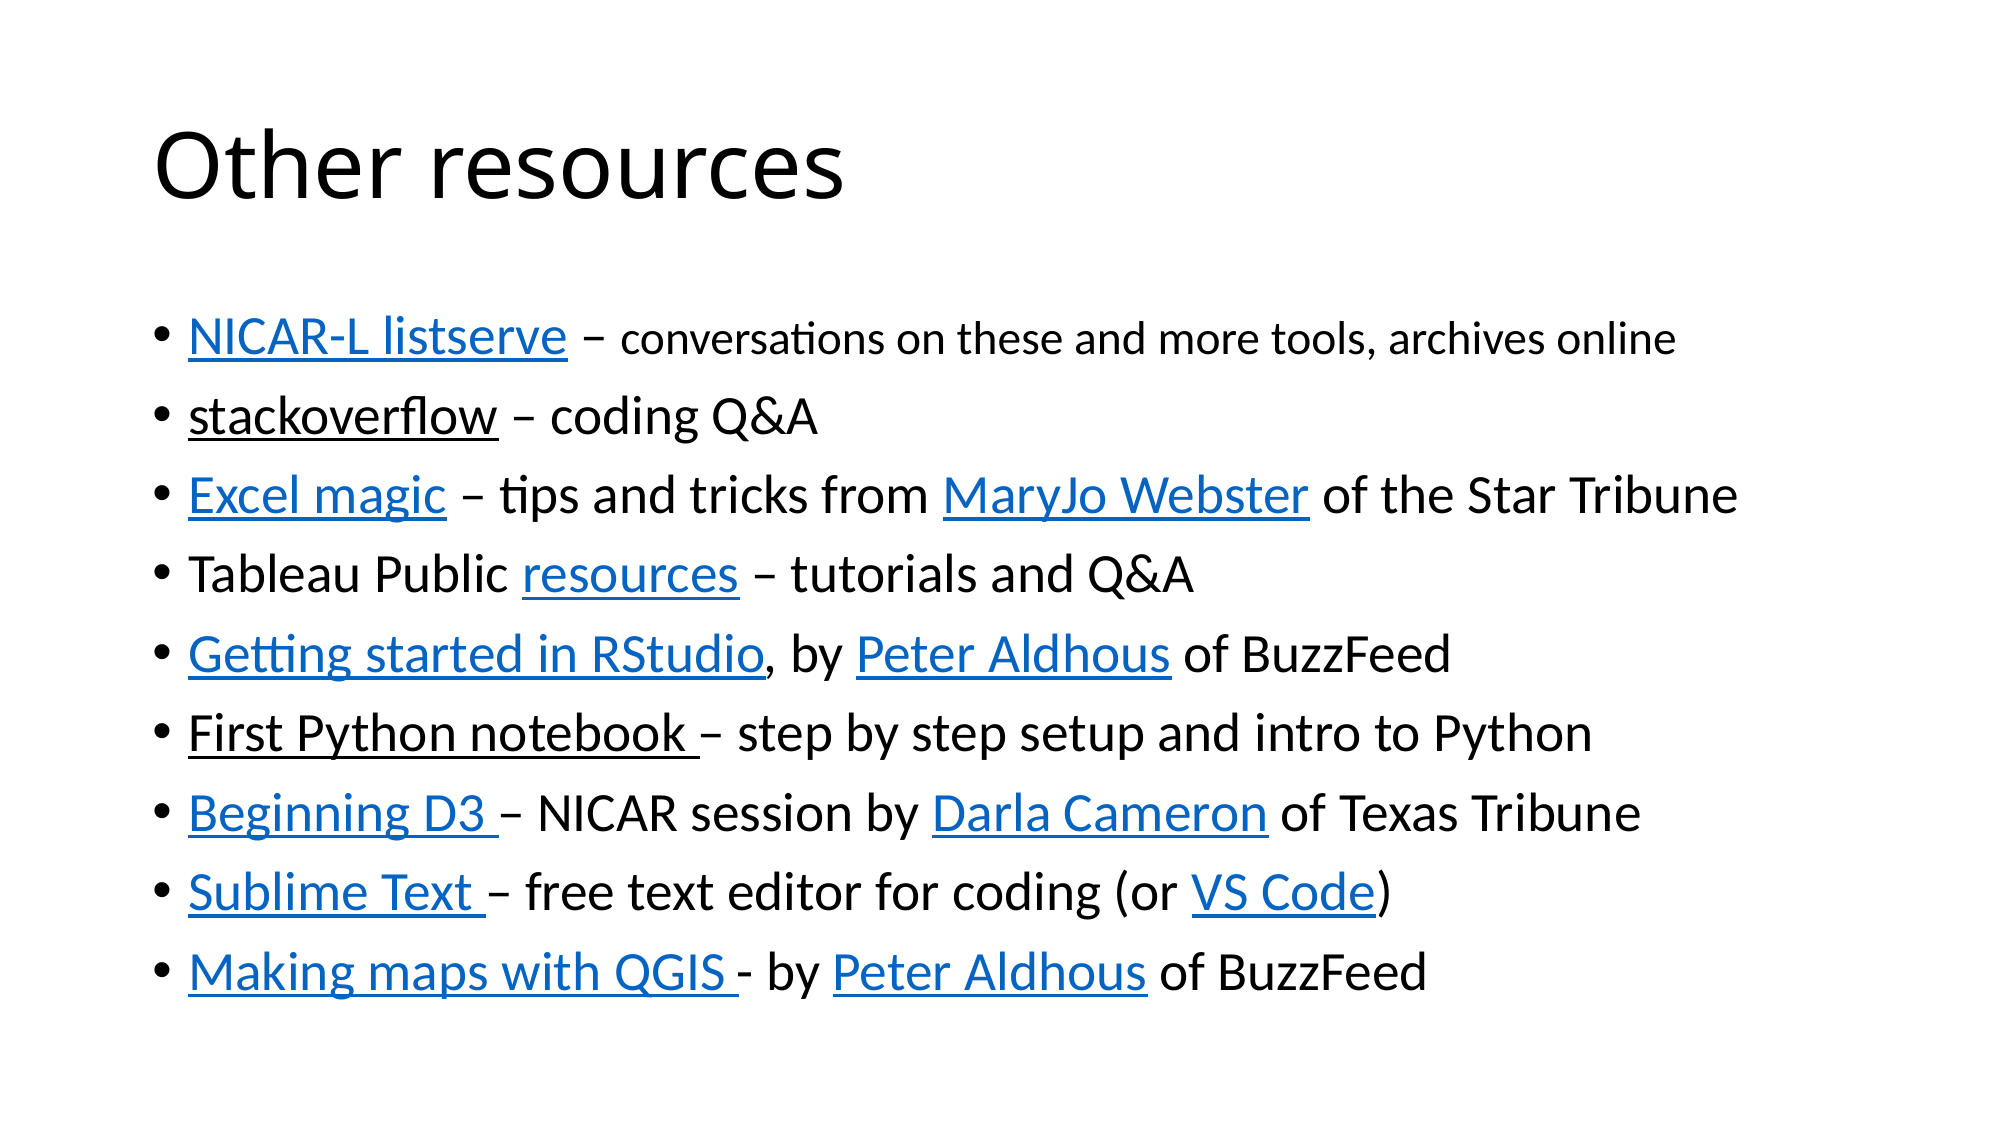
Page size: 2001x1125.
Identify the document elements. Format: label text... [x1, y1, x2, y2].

title Other resources [137, 59, 1863, 278]
list NICAR-L listserve – conversations on these and more tools, archives online stackoverflow – coding Q&A Excel magic – tips and tricks from MaryJo Webster of the Star Tribune Tableau Public resources – tutorials and Q&A Getting started in RStudio, by Peter Aldhous of BuzzFeed First Python notebook – step by step setup and intro to Python Beginning D3 – NICAR session by Darla Cameron of Texas Tribune Sublime Text – free text editor for coding (or VS Code) Making maps with QGIS - by Peter Aldhous of BuzzFeed [137, 299, 1863, 1014]
